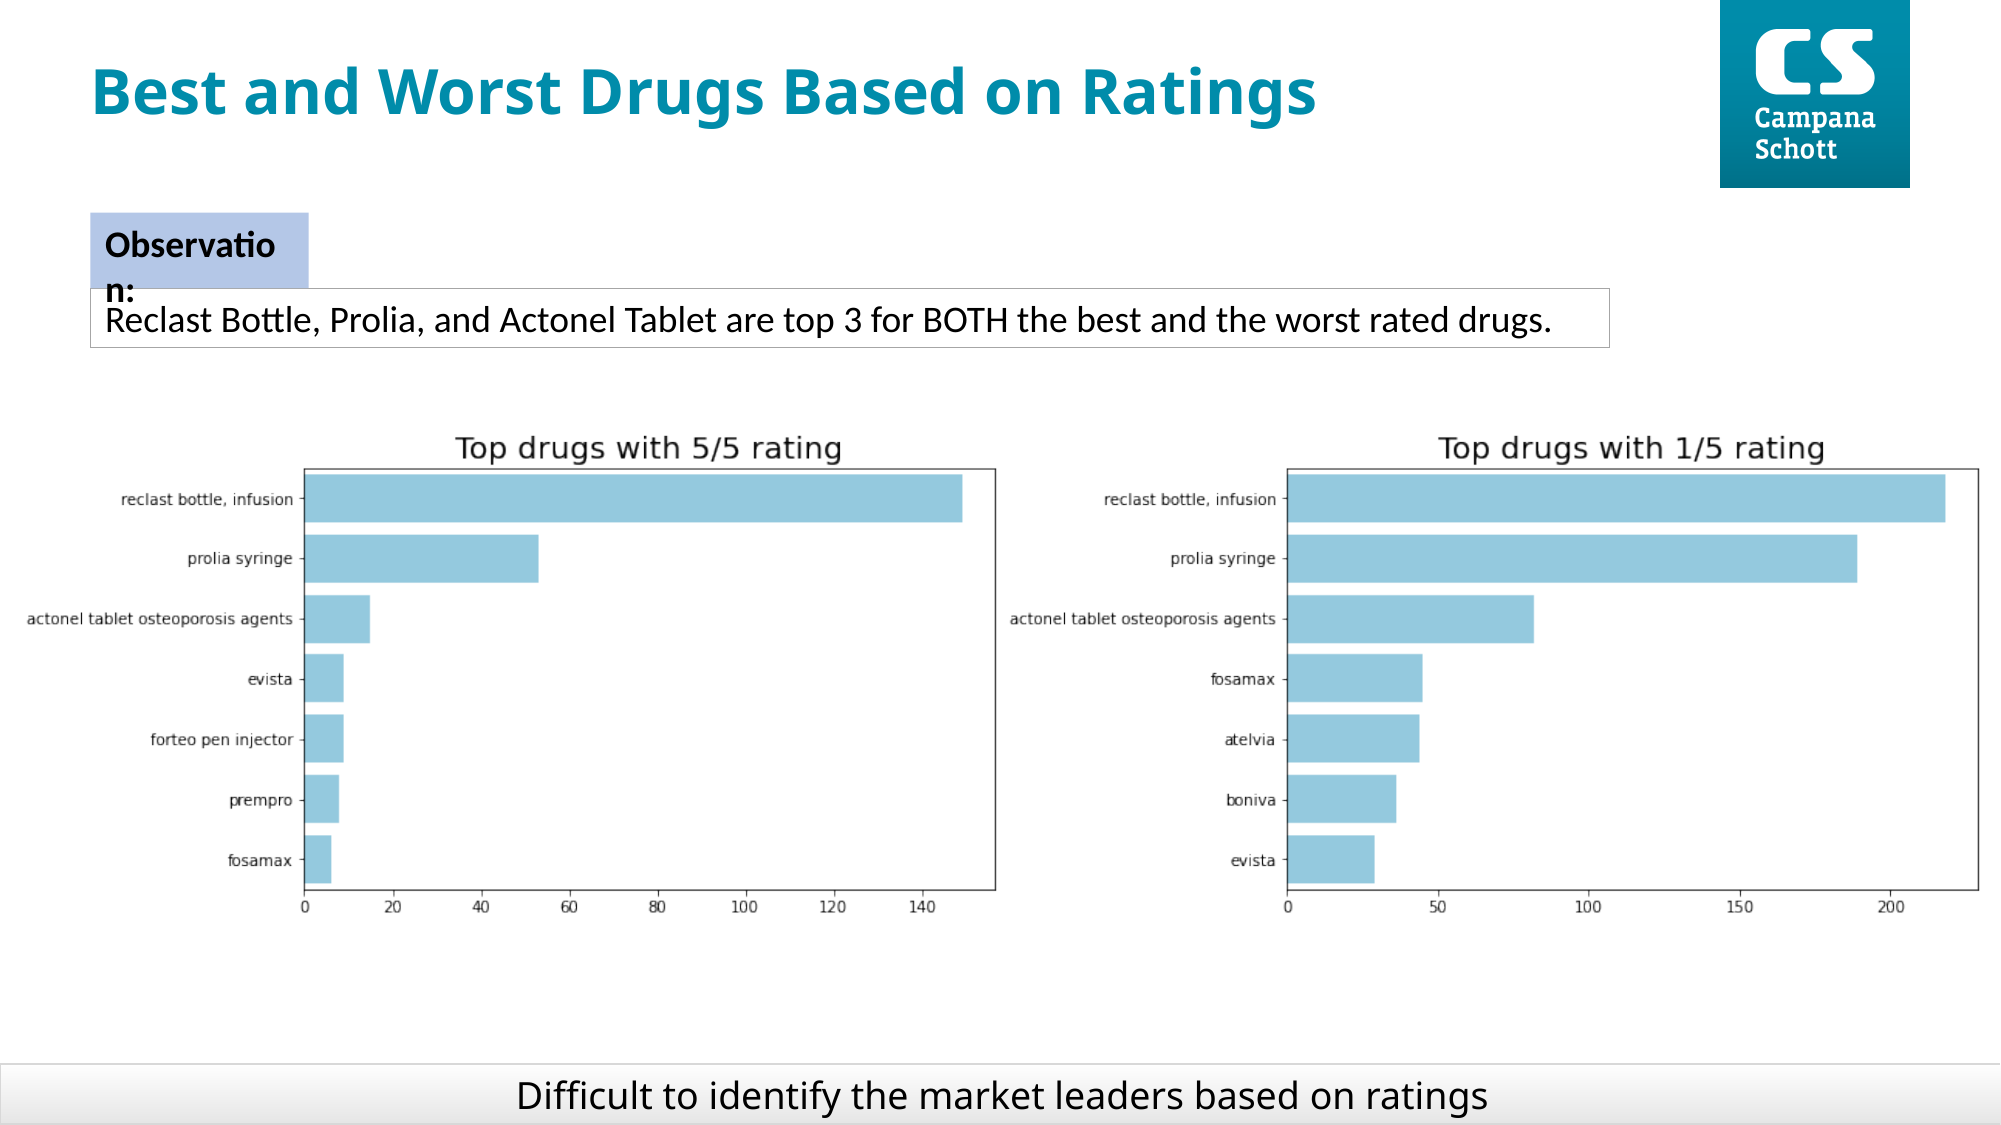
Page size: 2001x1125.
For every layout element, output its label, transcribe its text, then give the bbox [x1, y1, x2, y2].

title Best and Worst Drugs Based on Ratings [90, 51, 1666, 238]
text_box 7 [1858, 1056, 1933, 1064]
picture [16, 425, 1989, 927]
text_box Difficult to identify the market leaders based on ratings [0, 1064, 2000, 1125]
picture [1720, 0, 1910, 188]
text_box Reclast Bottle, Prolia, and Actonel Tablet are top 3 for BOTH the best and the worst rated drugs. [90, 288, 1610, 348]
text_box Observation: [90, 212, 309, 289]
